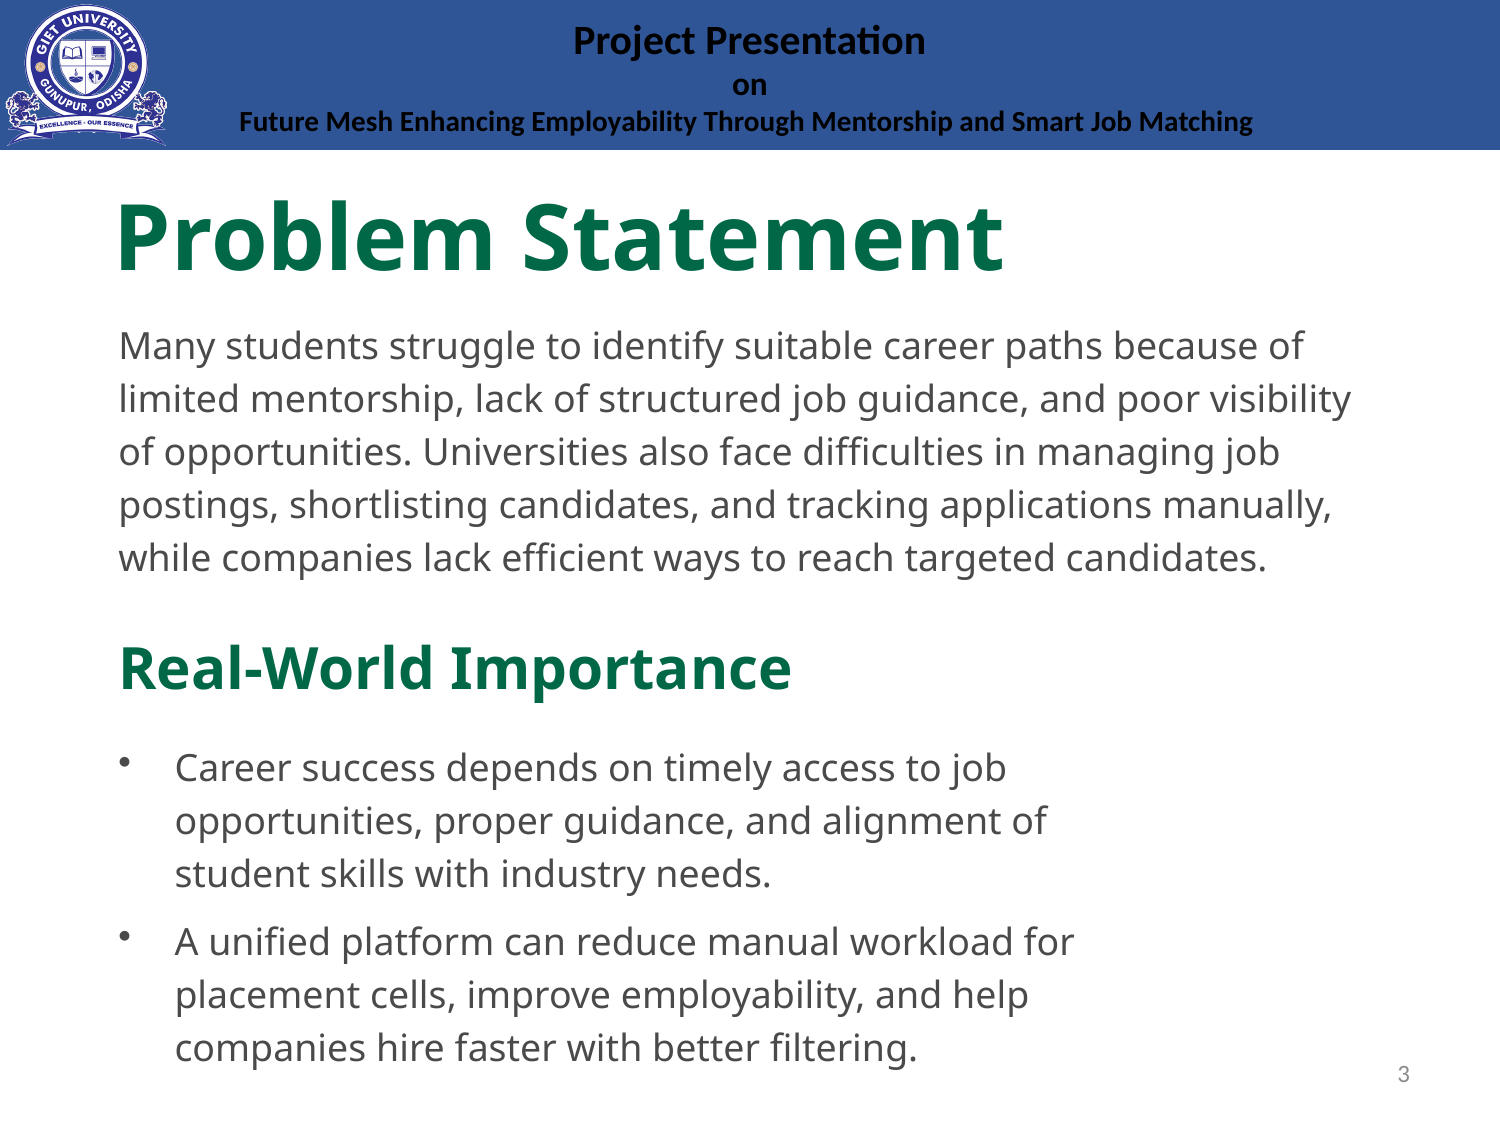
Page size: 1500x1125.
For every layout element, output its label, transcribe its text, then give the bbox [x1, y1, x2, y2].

text_box Career success depends on timely access to job opportunities, proper guidance, and alignment of student skills with industry needs. [118, 735, 1159, 898]
title Project Presentation on Future Mesh Enhancing Employability Through Mentorship and Smart Job Matching [174, 0, 1500, 150]
text_box A unified platform can reduce manual workload for placement cells, improve employability, and help companies hire faster with better filtering. [118, 909, 1159, 1073]
text_box Real-World Importance [118, 638, 724, 702]
picture [0, 0, 174, 151]
text_box Problem Statement [113, 183, 960, 289]
slide_number 3 [1074, 1042, 1425, 1103]
text_box Many students struggle to identify suitable career paths because of limited mentorship, lack of structured job guidance, and poor visibility of opportunities. Universities also face difficulties in managing job postings, shortlisting candidates, and tracking applications manually, while companies lack efficient ways to reach targeted candidates. [118, 313, 1354, 597]
